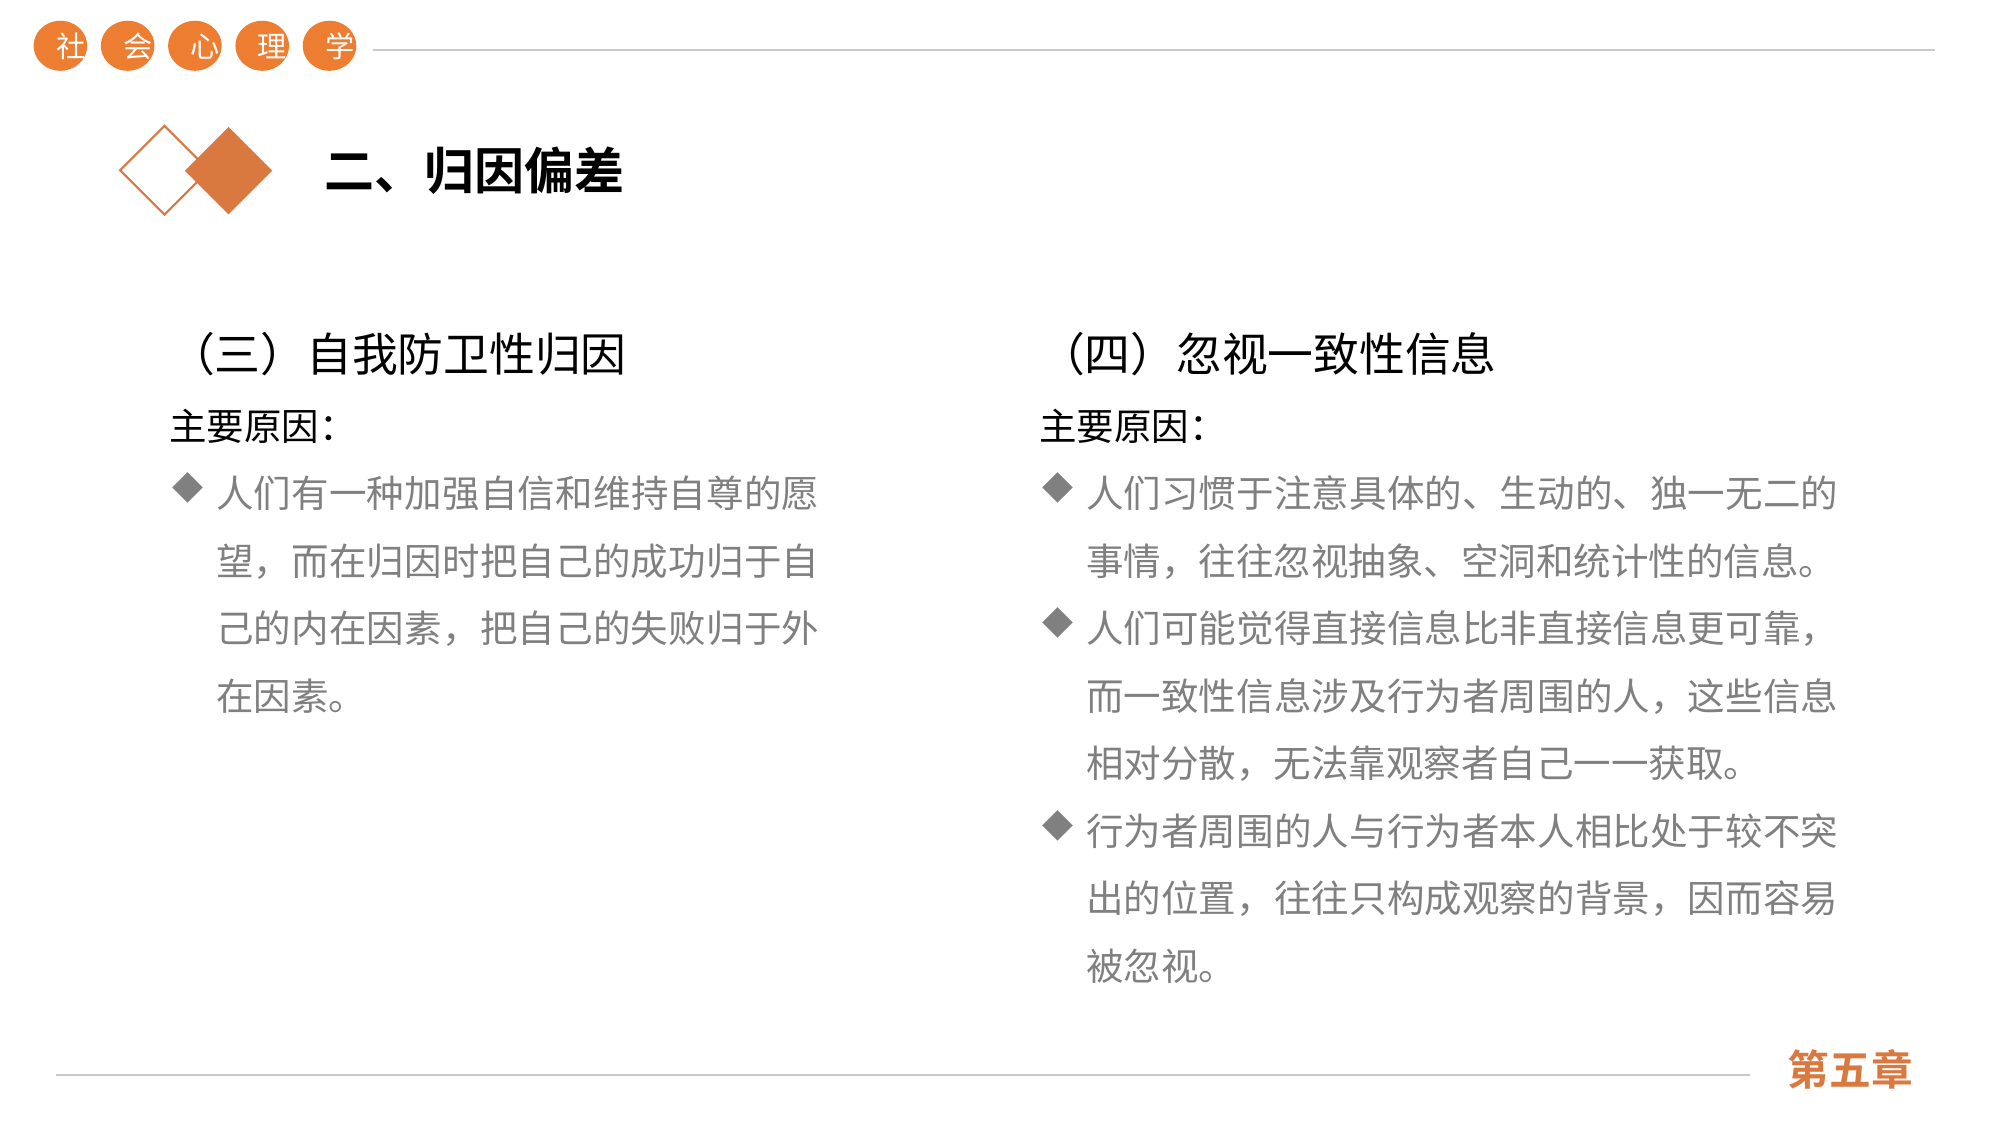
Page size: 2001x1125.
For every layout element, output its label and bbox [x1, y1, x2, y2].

text_box [33, 20, 2000, 1102]
